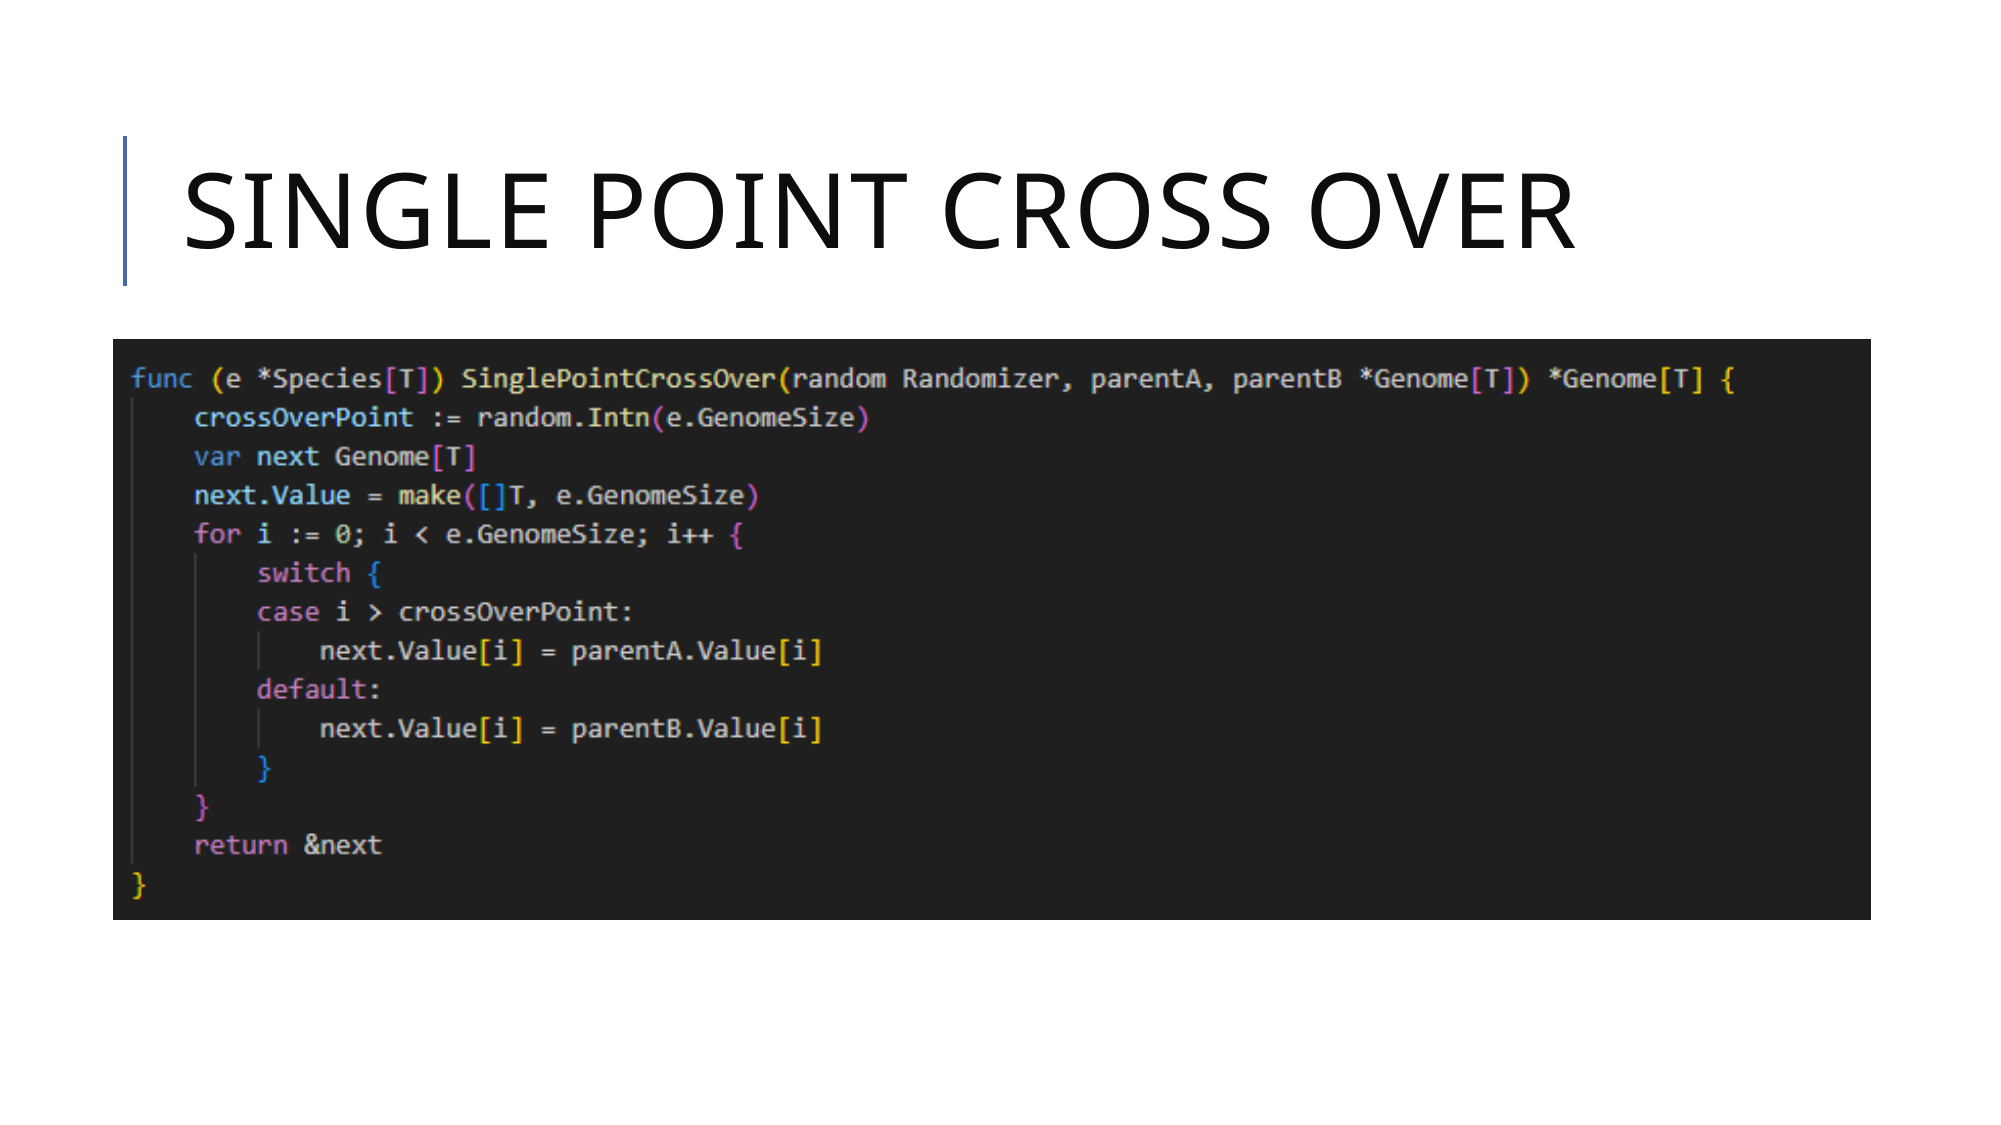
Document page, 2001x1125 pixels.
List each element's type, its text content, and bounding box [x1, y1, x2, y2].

picture [113, 339, 1871, 920]
title Single Point Cross Over [168, 96, 1763, 334]
